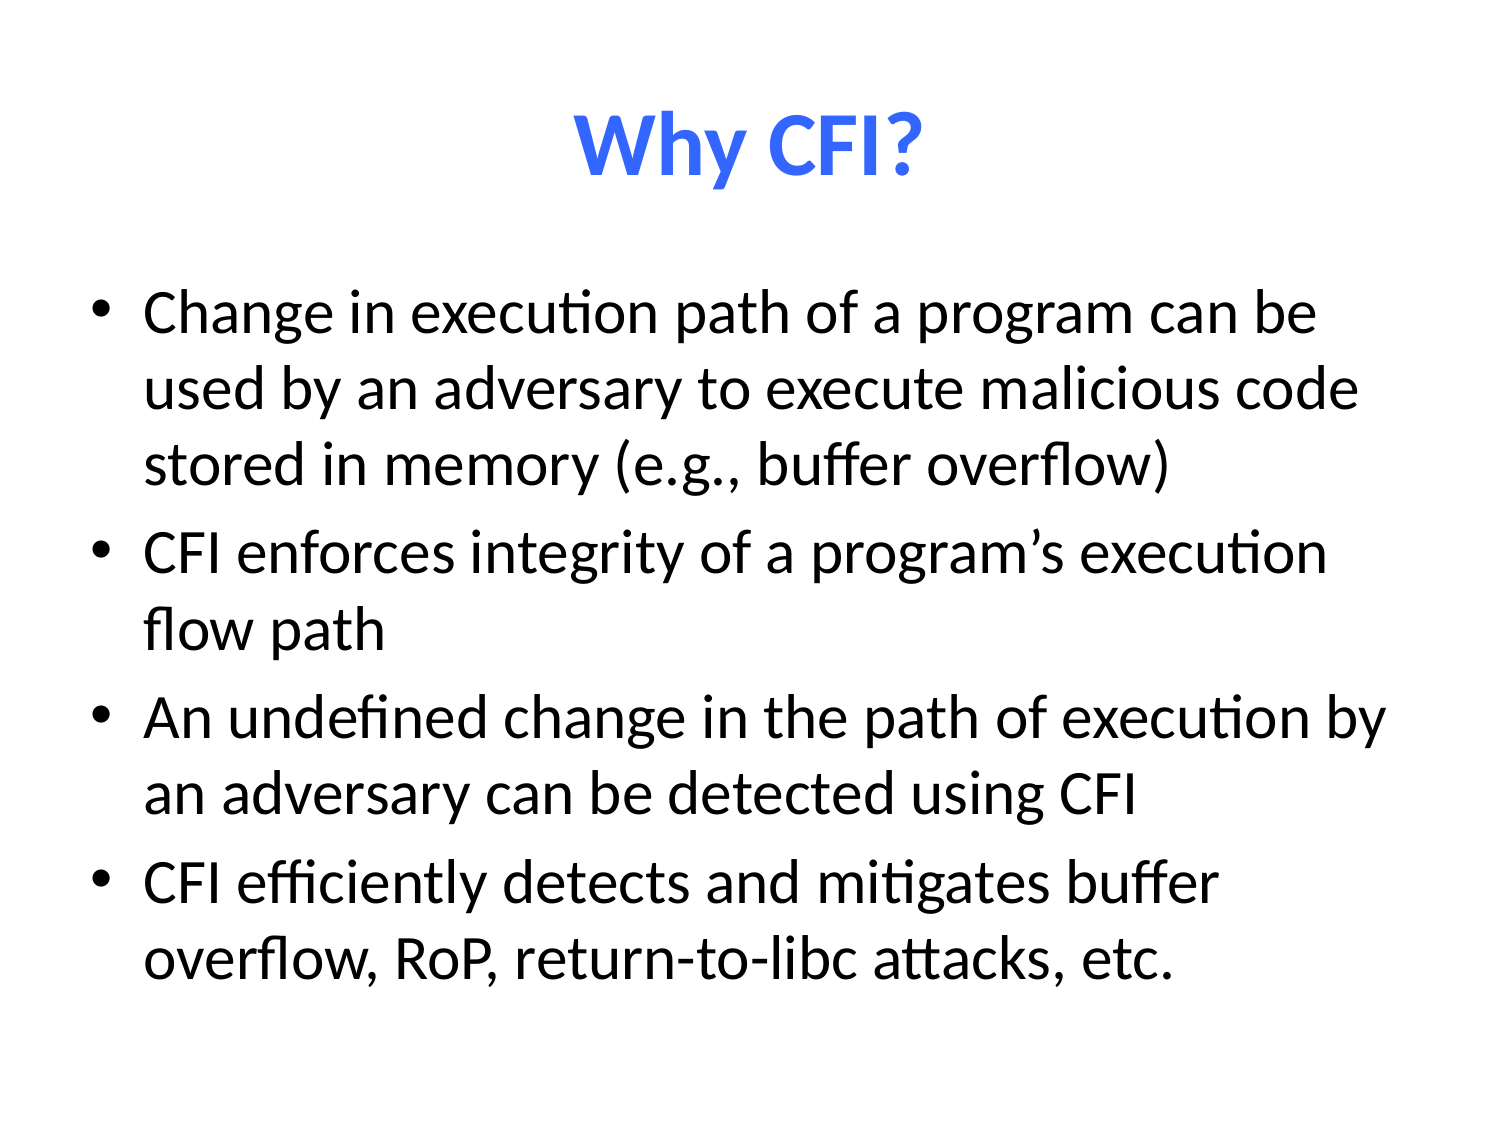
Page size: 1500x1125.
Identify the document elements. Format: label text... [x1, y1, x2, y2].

list Change in execution path of a program can be used by an adversary to execute malicious code stored in memory (e.g., buffer overflow) CFI enforces integrity of a program’s execution flow path An undefined change in the path of execution by an adversary can be detected using CFI CFI efficiently detects and mitigates buffer overflow, RoP, return-to-libc attacks, etc. [75, 262, 1425, 1005]
title Why CFI? [75, 45, 1425, 233]
